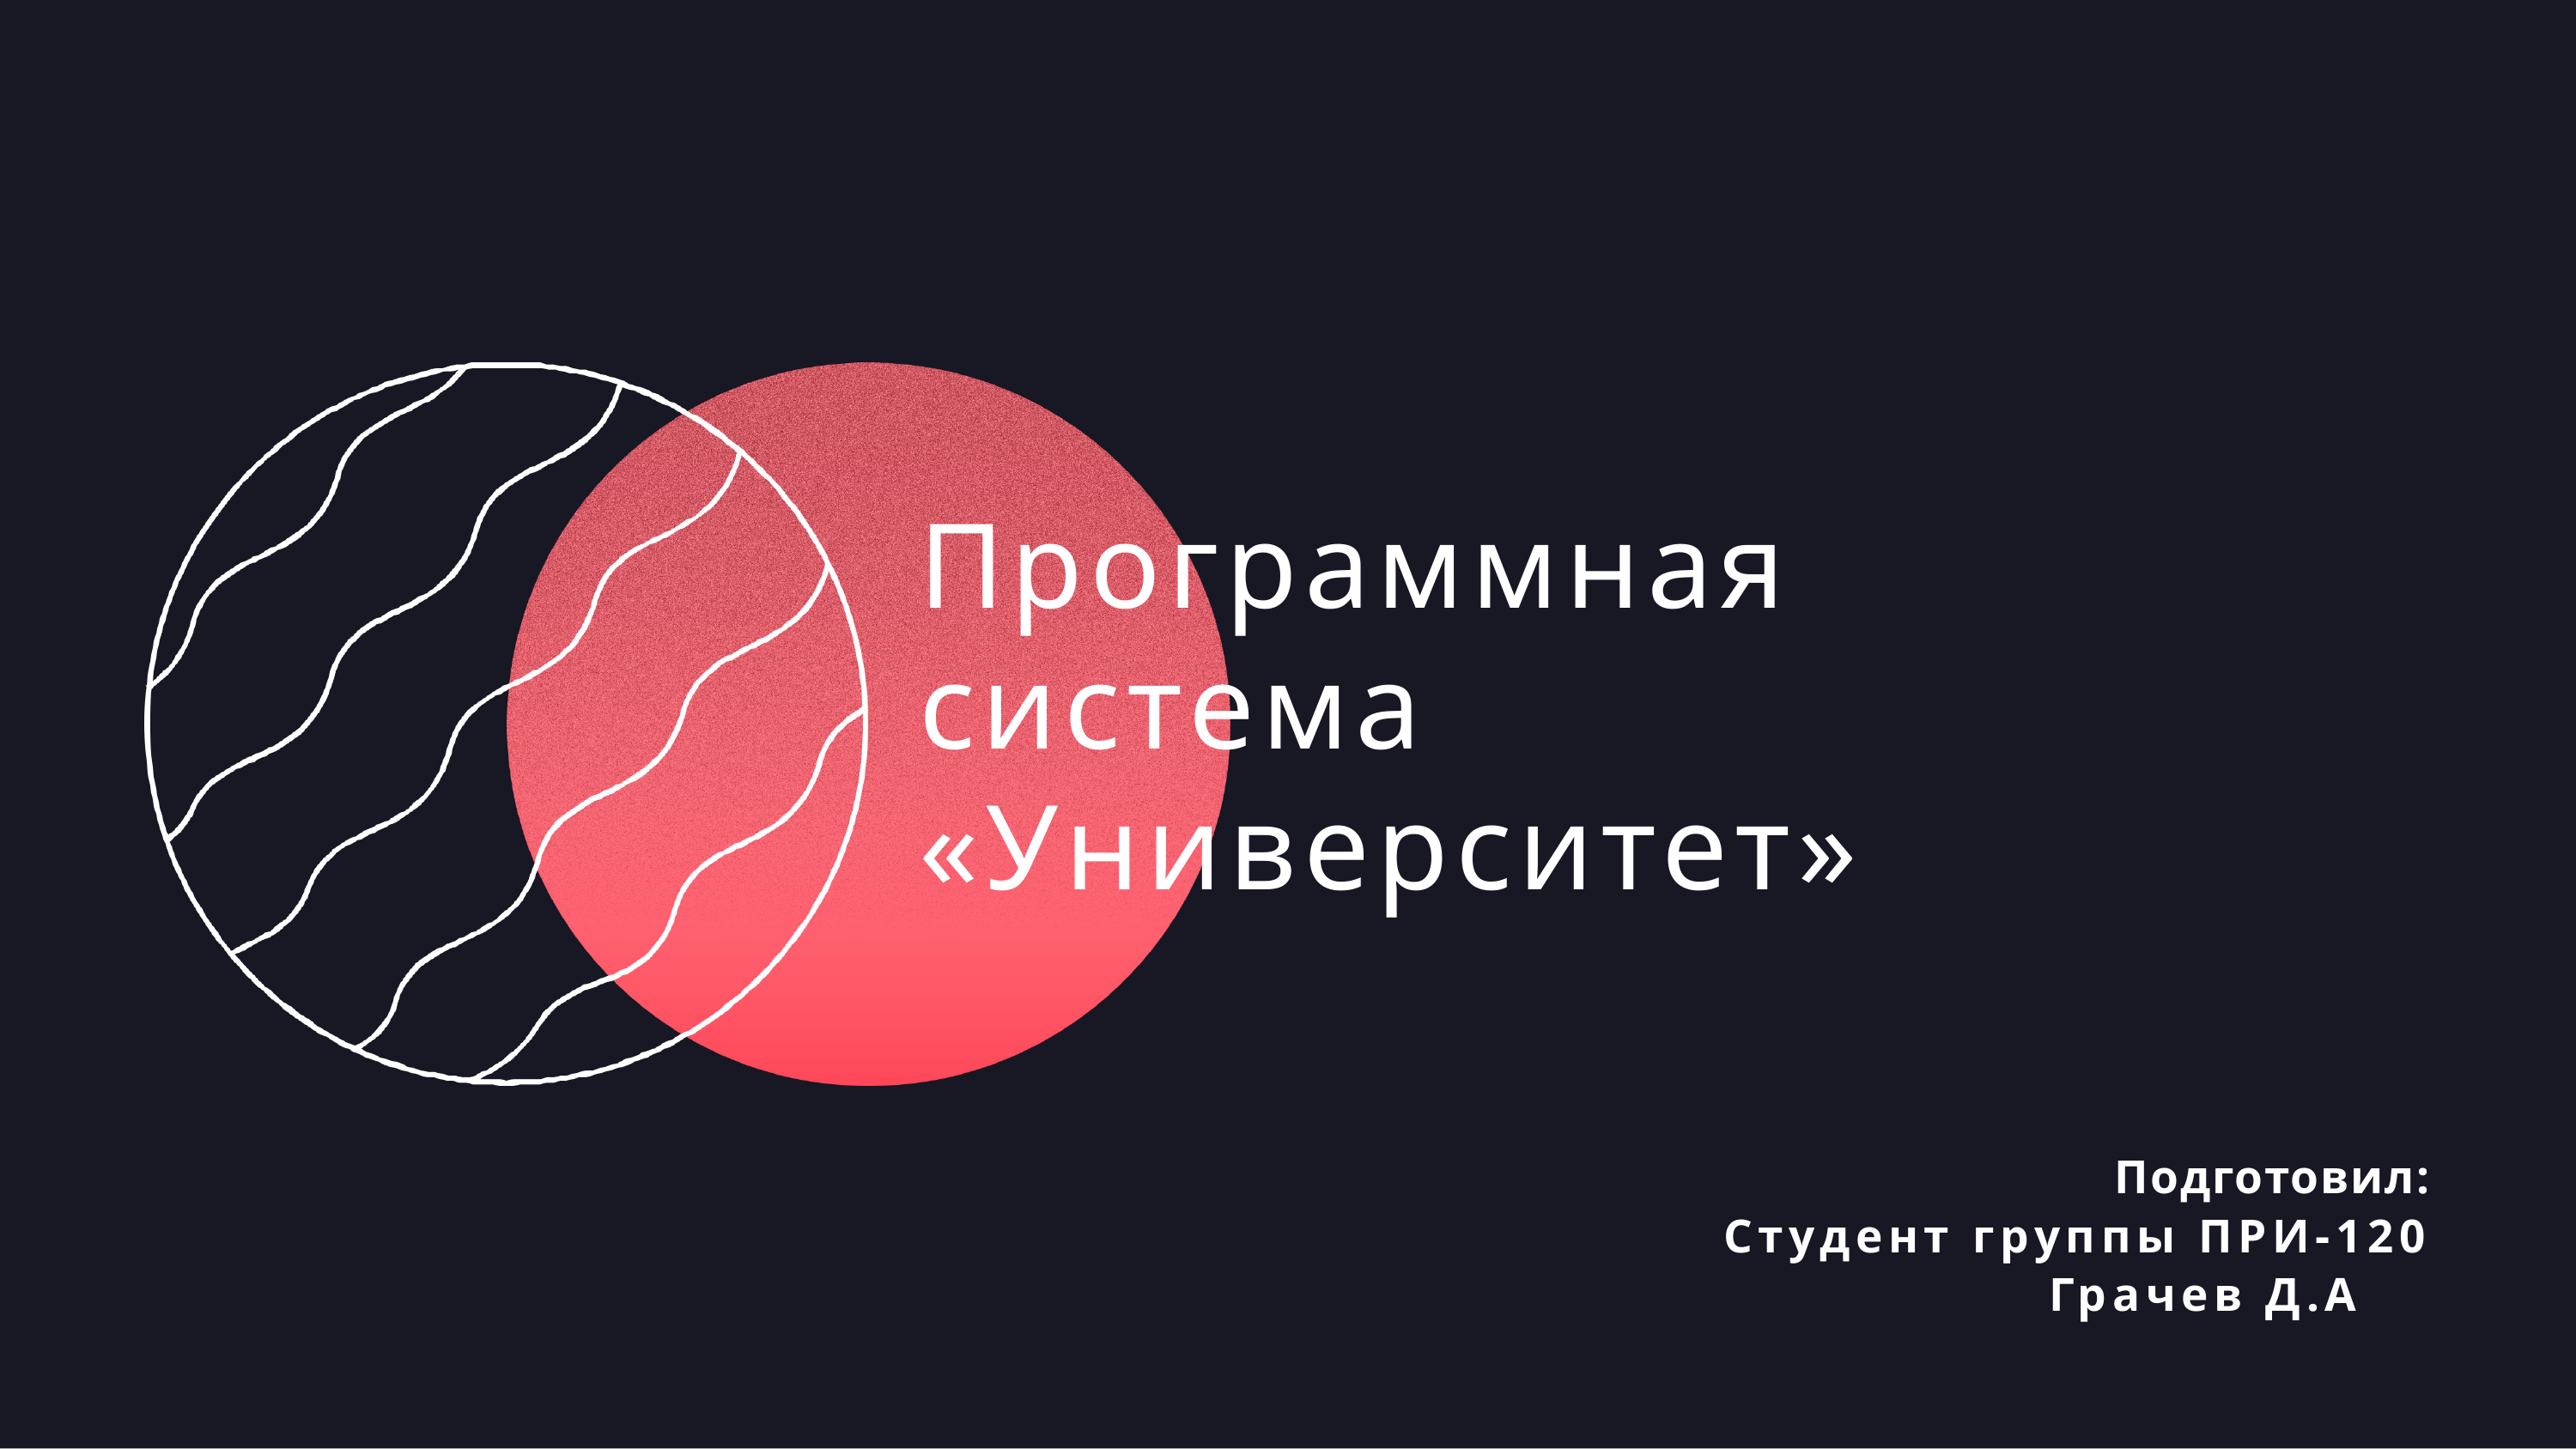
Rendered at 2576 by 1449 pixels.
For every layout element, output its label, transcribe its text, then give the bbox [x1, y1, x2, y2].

text_box Подготовил: Студент группы ПРИ-120 Грачев Д.А [1620, 1143, 2433, 1320]
title Программная система «Университет» [1234, 476, 1991, 913]
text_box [144, 362, 1230, 1086]
